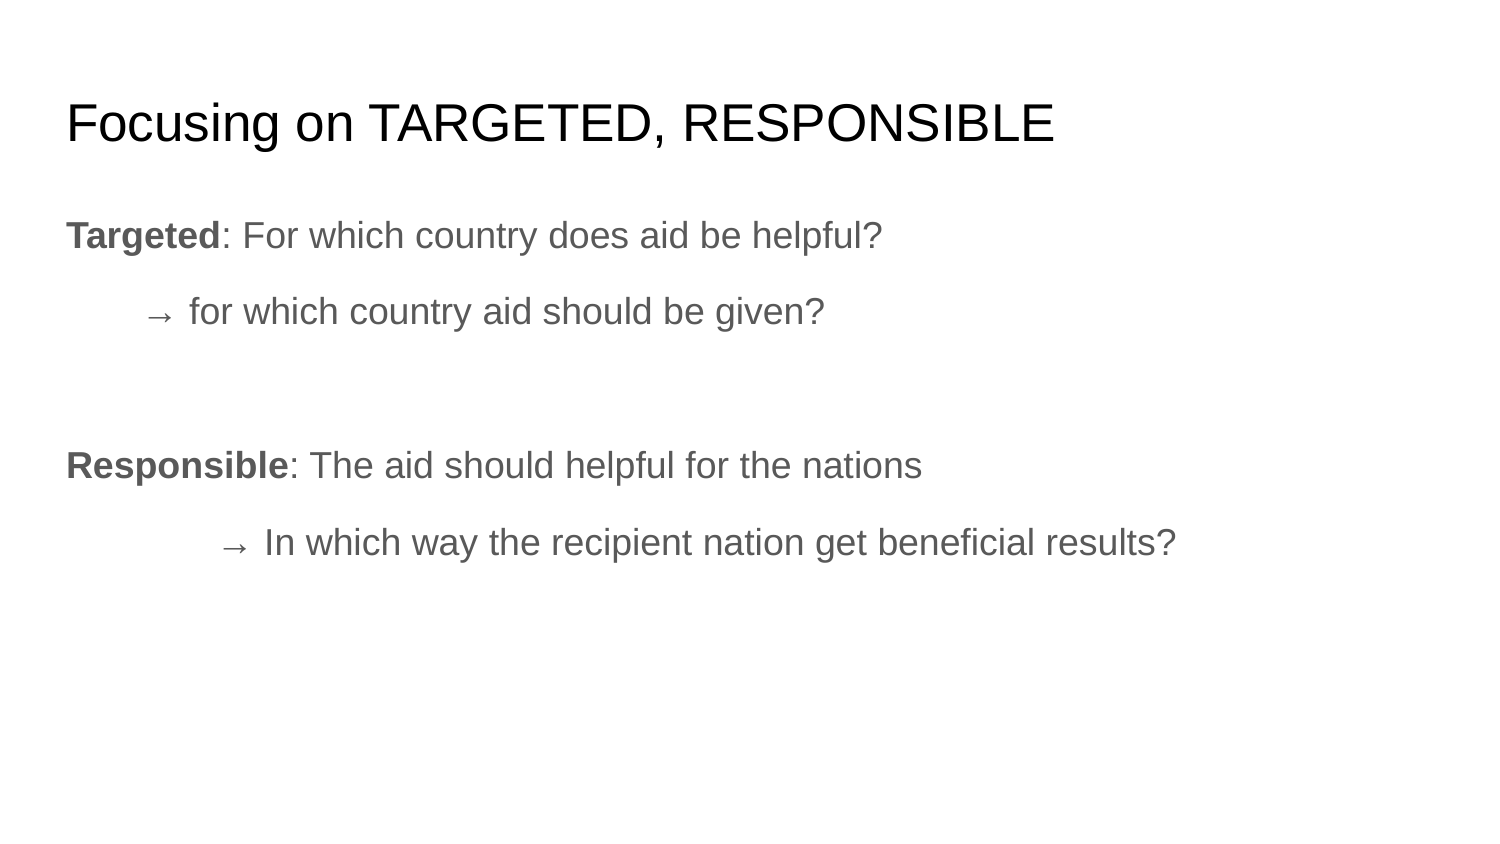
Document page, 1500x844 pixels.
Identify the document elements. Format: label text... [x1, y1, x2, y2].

list Targeted: For which country does aid be helpful? → for which country aid should be given? Responsible: The aid should helpful for the nations → In which way the recipient nation get beneficial results? [51, 189, 1449, 750]
title Focusing on TARGETED, RESPONSIBLE [51, 72, 1449, 167]
